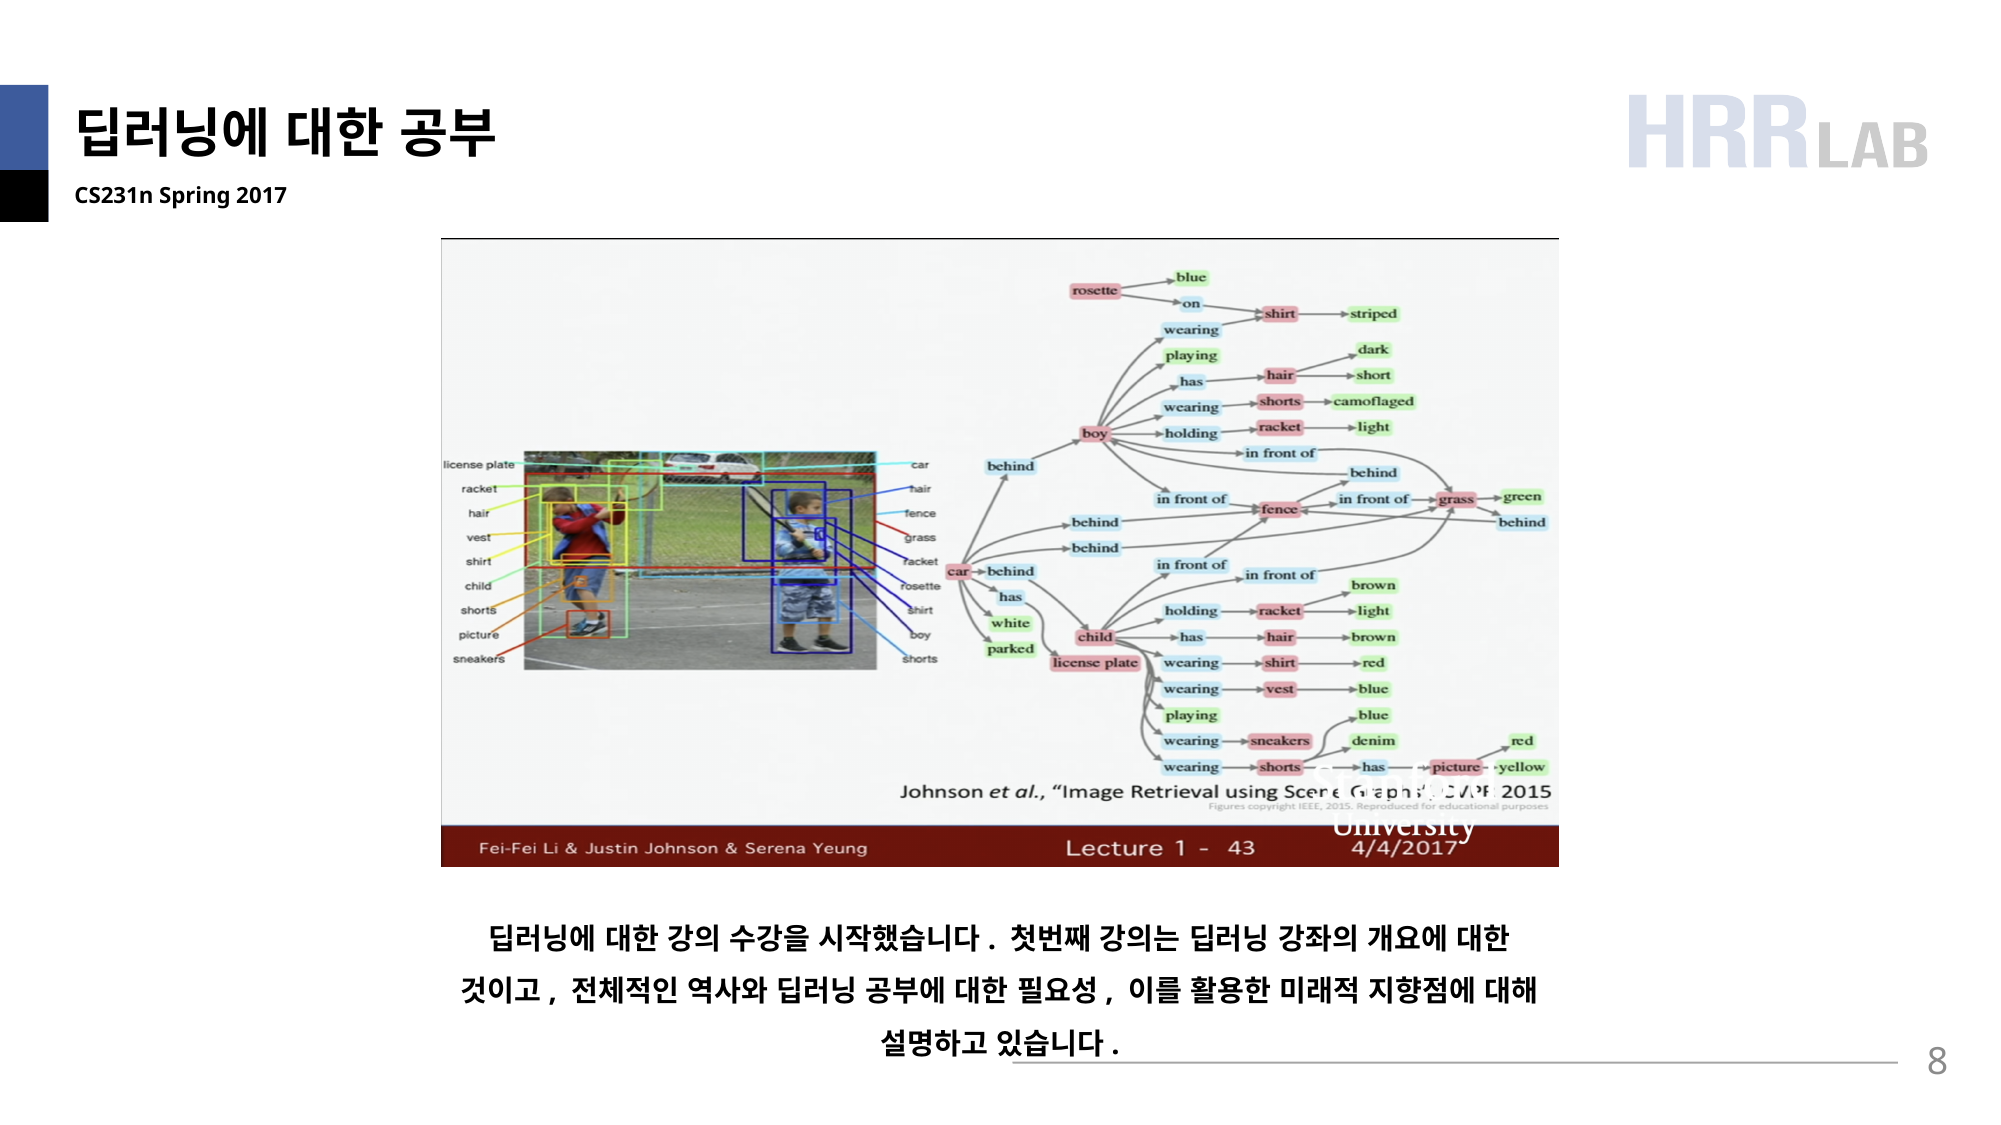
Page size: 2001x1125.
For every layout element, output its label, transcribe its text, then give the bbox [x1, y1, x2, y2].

text_box 딥러닝에 대한 강의 수강을 시작했습니다. 첫번째 강의는 딥러닝 강좌의 개요에 대한 것이고, 전체적인 역사와 딥러닝 공부에 대한 필요성, 이를 활용한 미래적 지향점에 대해 설명하고 있습니다. [431, 895, 1569, 1068]
slide_number 8 [1897, 1032, 1978, 1093]
picture [441, 238, 1559, 867]
list CS231n Spring 2017 [59, 176, 702, 216]
title 딥러닝에 대한 공부 [59, 99, 1110, 172]
